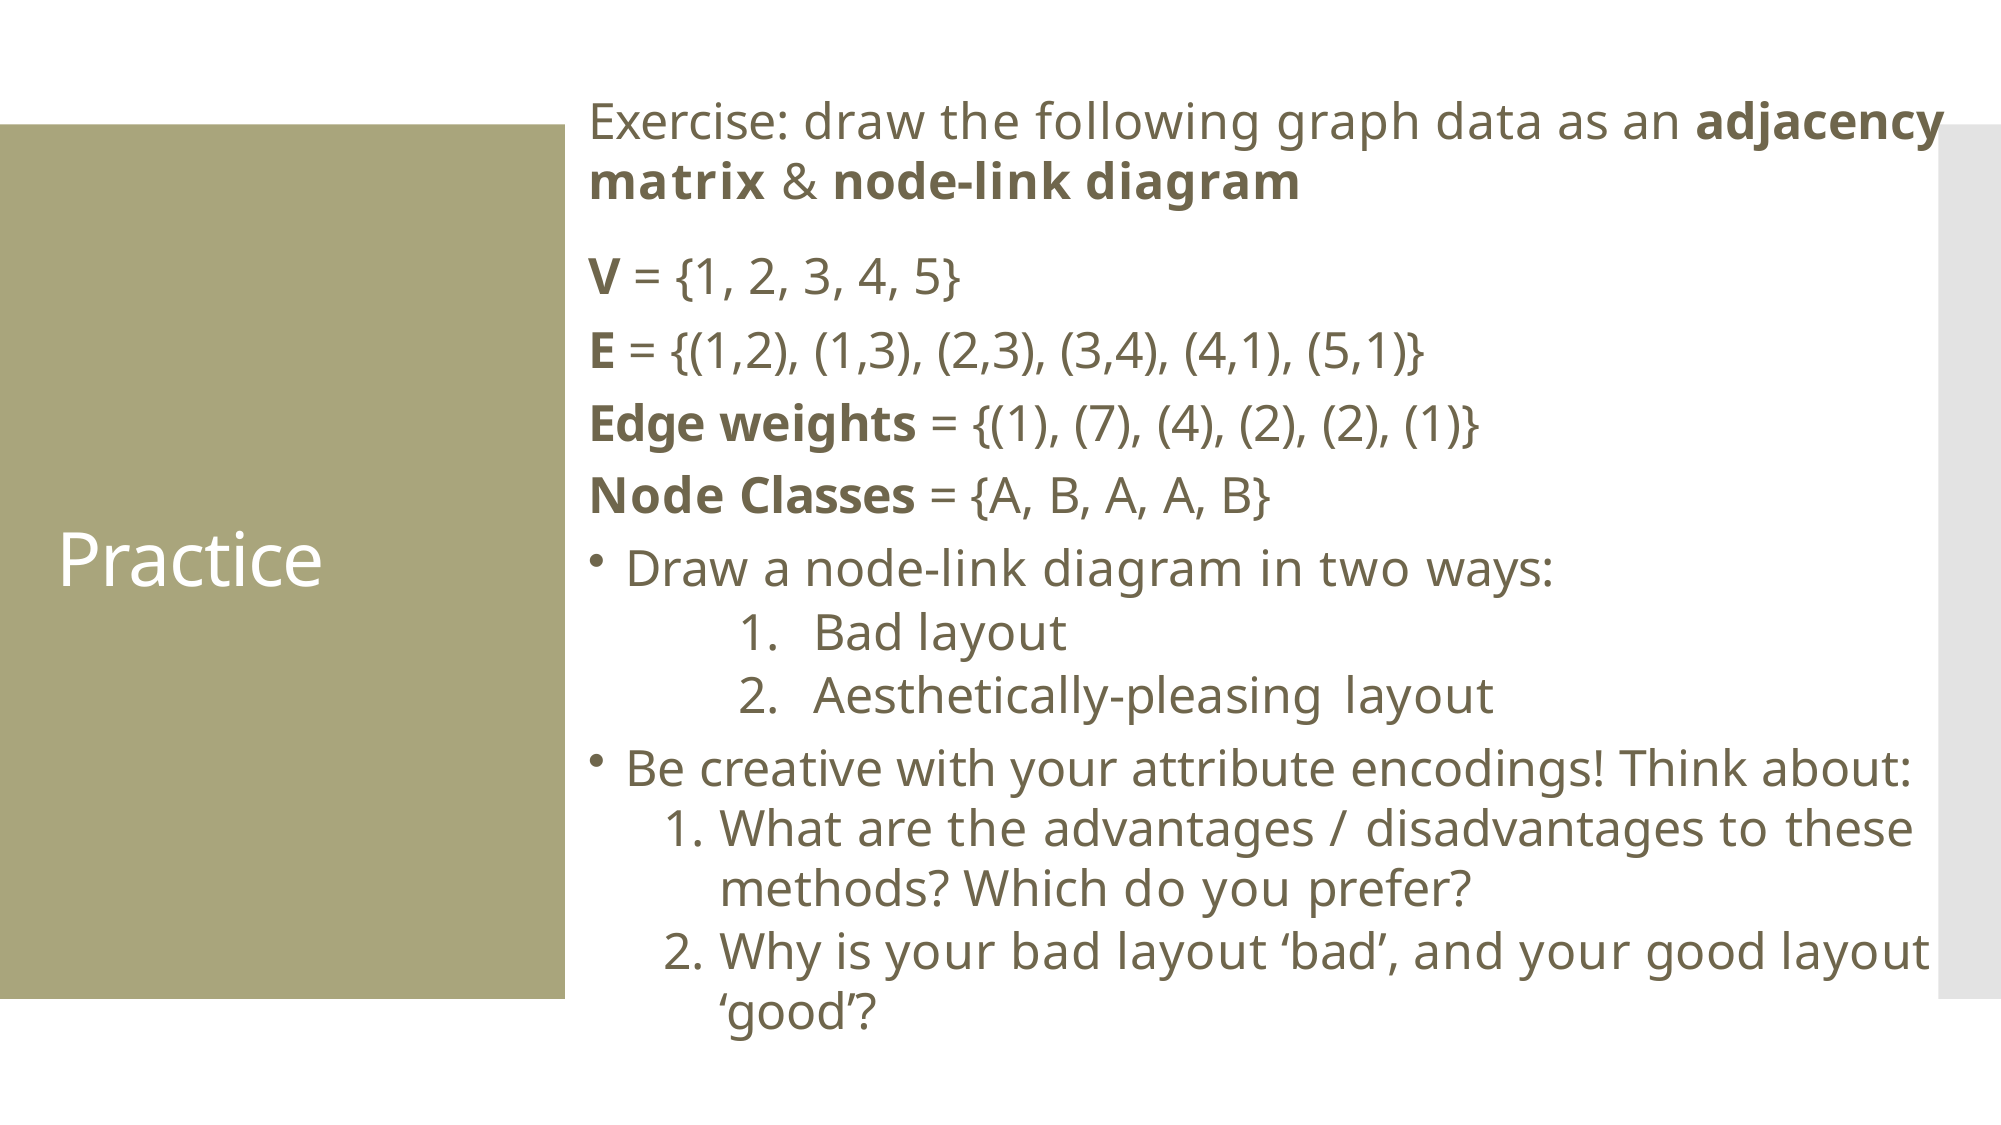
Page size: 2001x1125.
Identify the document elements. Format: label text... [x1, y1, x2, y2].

title Practice [41, 184, 525, 940]
text_box Exercise: draw the following graph data as an adjacency matrix & node-link diagram V = {1, 2, 3, 4, 5} E = {(1,2), (1,3), (2,3), (3,4), (4,1), (5,1)} Edge weights = {(1), (7), (4), (2), (2), (1)} Node Classes = {A, B, A, A, B} Draw a node-link diagram in two ways: Bad layout Aesthetically-pleasing layout Be creative with your attribute encodings! Think about: What are the advantages / disadvantages to these methods? Which do you prefer? Why is your bad layout ‘bad’, and your good layout ‘good’? [586, 87, 1959, 1040]
